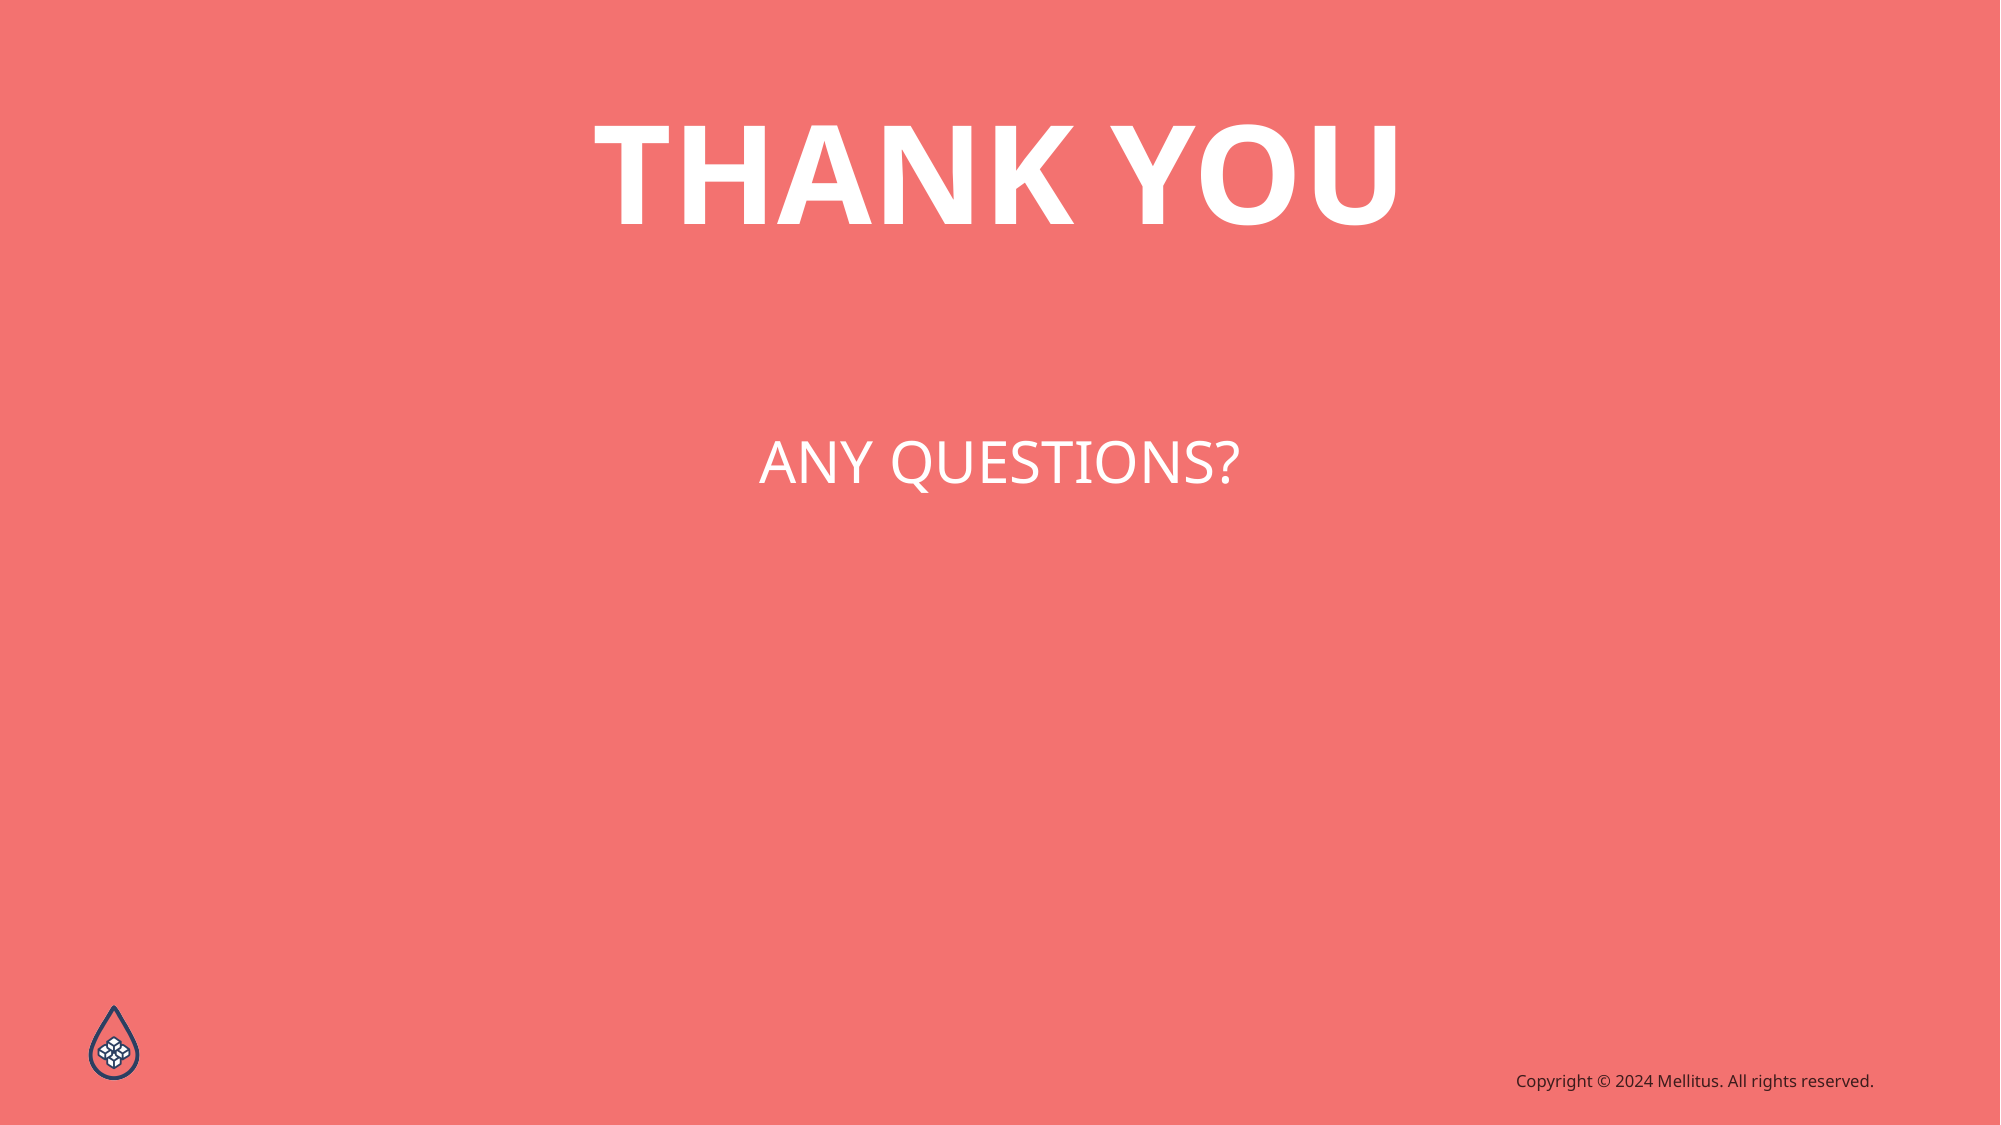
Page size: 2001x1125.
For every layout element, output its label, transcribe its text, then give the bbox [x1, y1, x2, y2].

title Thank you [394, 132, 1606, 257]
text_box Any questions? [233, 421, 1767, 508]
picture [39, 998, 185, 1083]
